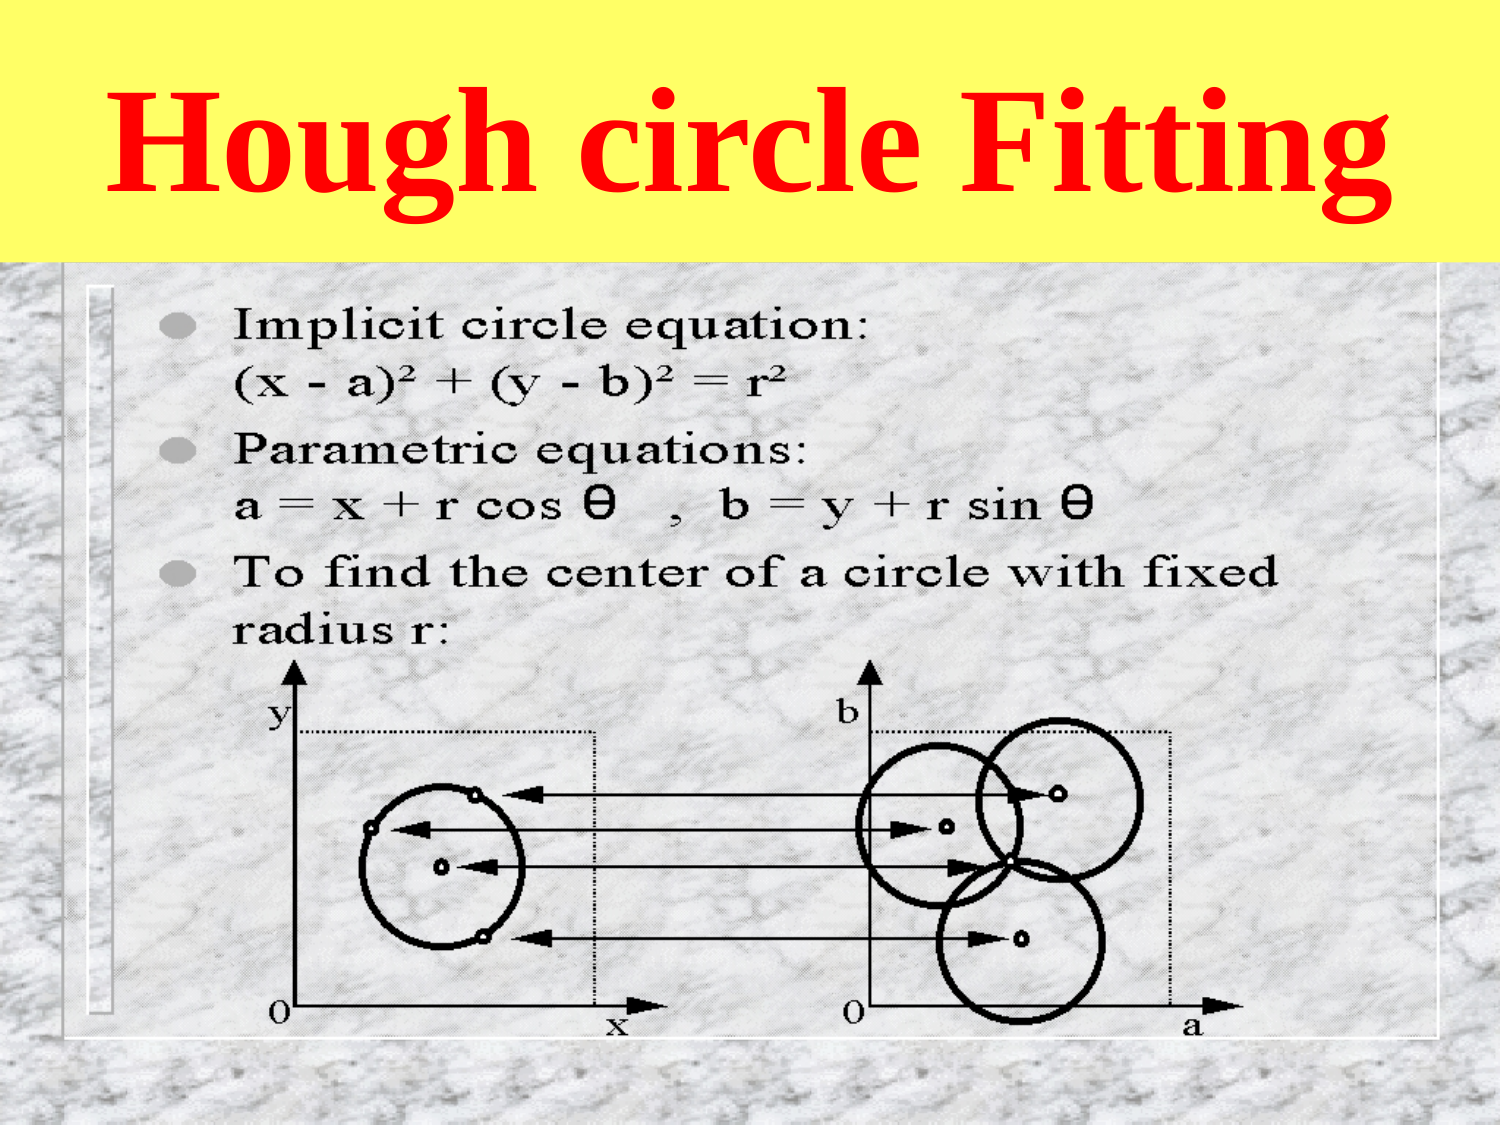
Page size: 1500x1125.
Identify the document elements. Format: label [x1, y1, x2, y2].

text_box [0, 0, 1500, 1125]
